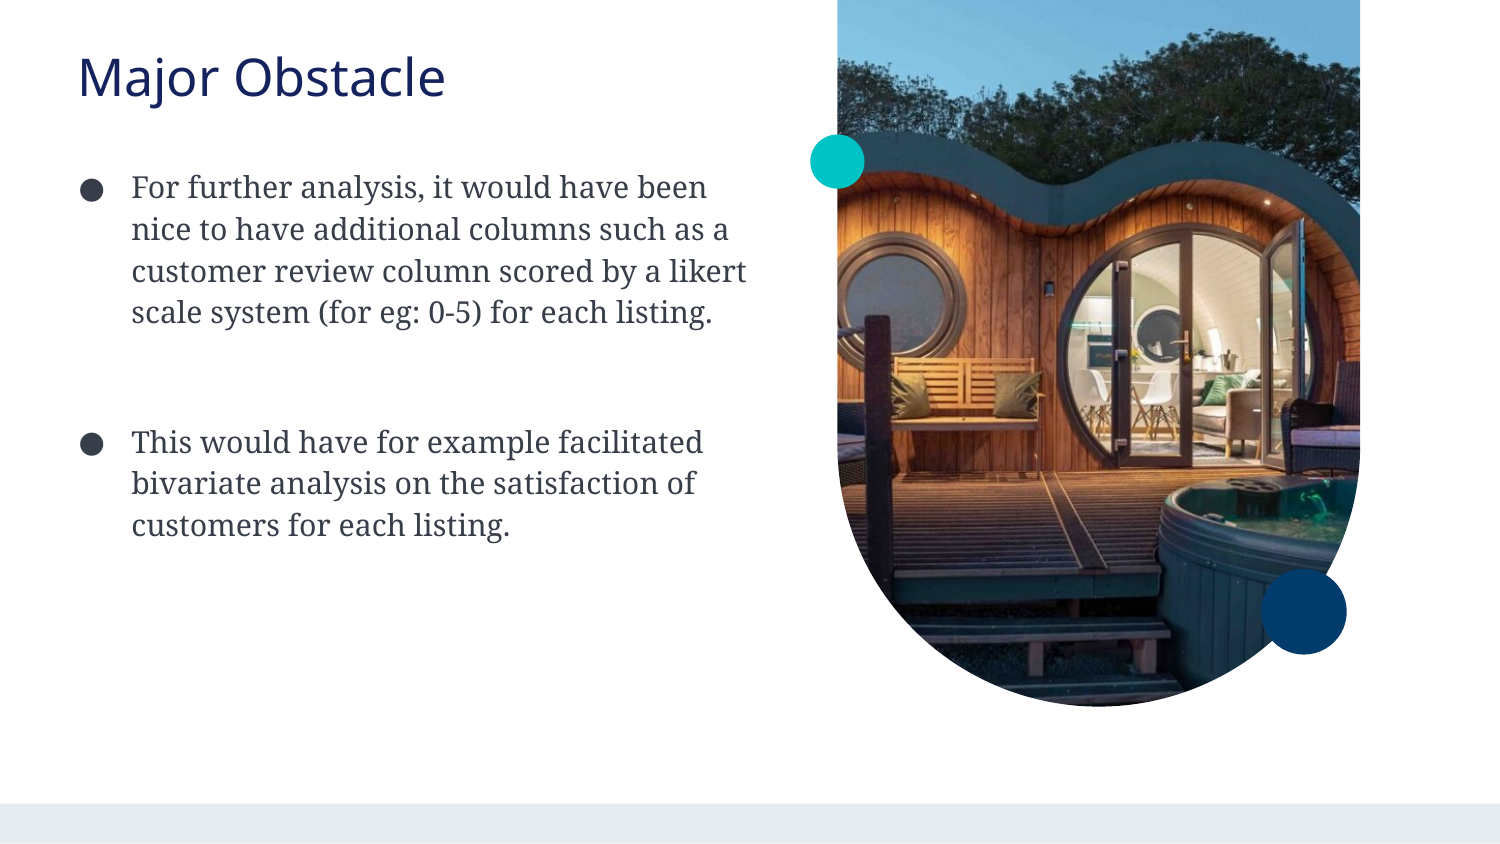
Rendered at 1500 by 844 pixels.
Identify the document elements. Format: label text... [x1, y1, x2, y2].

text_box [810, 135, 832, 189]
text_box [0, 803, 1500, 844]
text_box For further analysis, it would have been nice to have additional columns such as a customer review column scored by a likert scale system (for eg: 0-5) for each listing. This would have for example facilitated bivariate analysis on the satisfaction of customers for each listing. [41, 148, 779, 641]
text_box Major Obstacle [77, 44, 611, 108]
picture [837, 0, 1361, 707]
